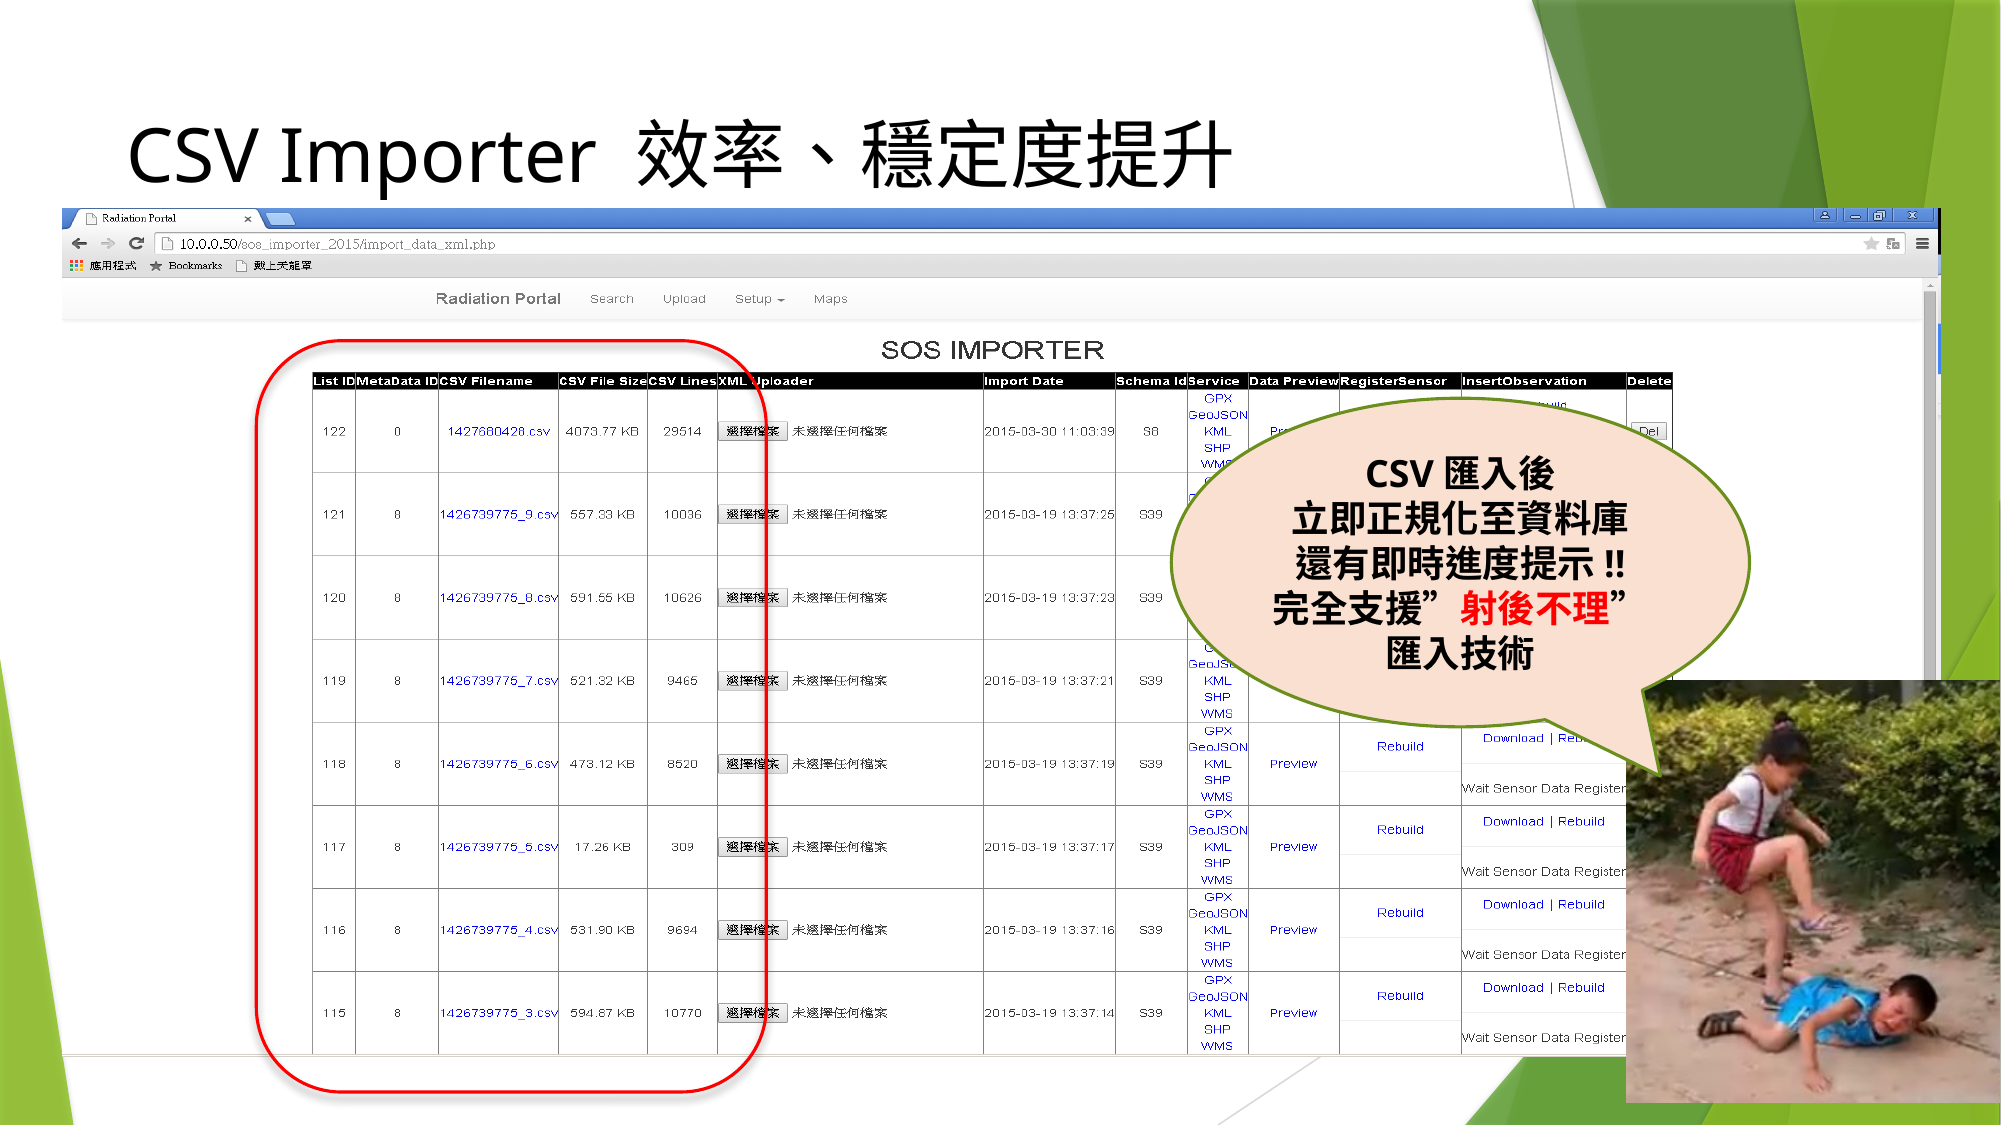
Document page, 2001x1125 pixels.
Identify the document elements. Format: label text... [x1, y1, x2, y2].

text_box [280, 1069, 742, 1094]
title CSV Importer 效率、穩定度提升 [111, 99, 1522, 205]
picture [62, 207, 2000, 1104]
